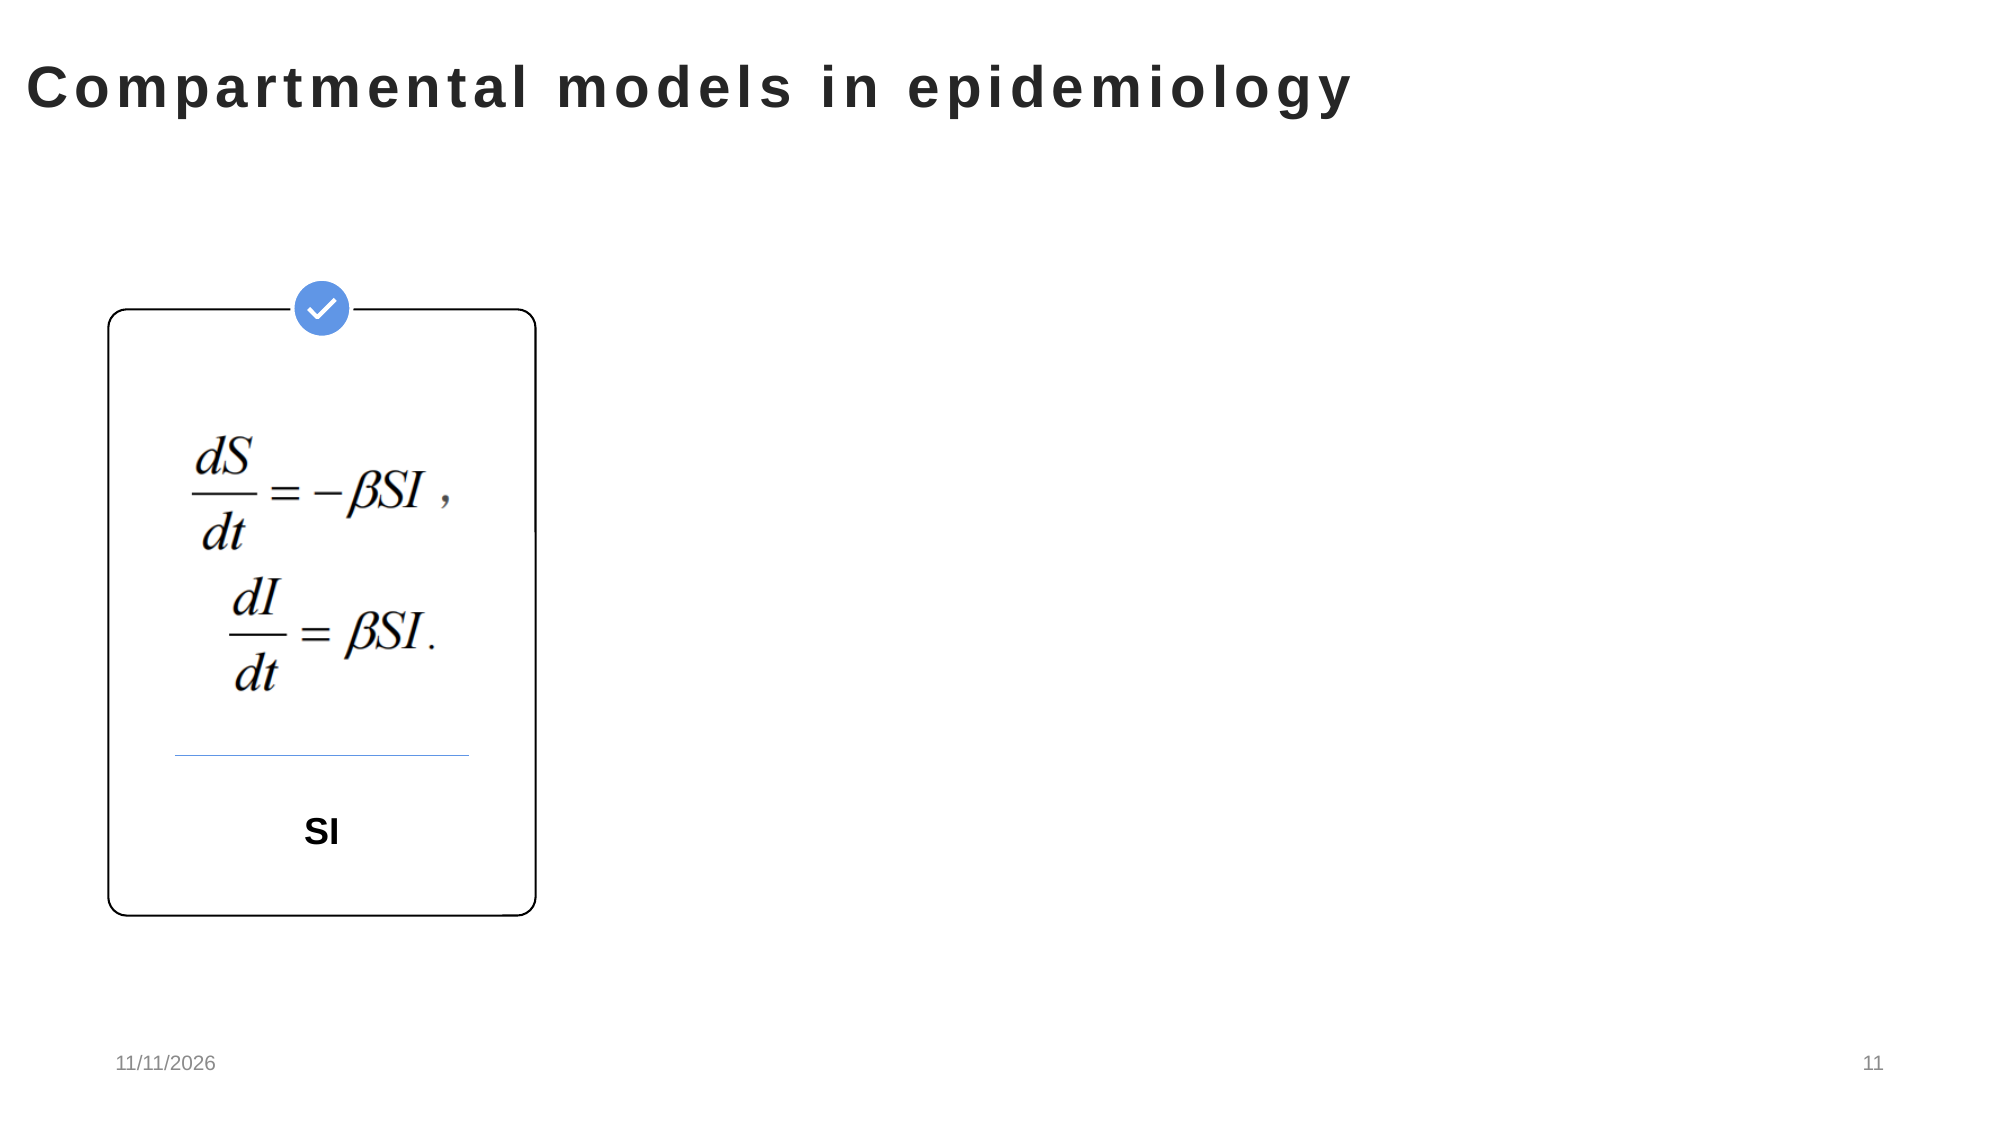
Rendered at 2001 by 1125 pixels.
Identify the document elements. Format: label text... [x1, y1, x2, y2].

picture [174, 417, 459, 707]
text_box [108, 278, 1692, 916]
slide_number 11 [1456, 1035, 1900, 1088]
text_box Compartmental models in epidemiology [11, 21, 1646, 148]
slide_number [100, 1035, 544, 1088]
